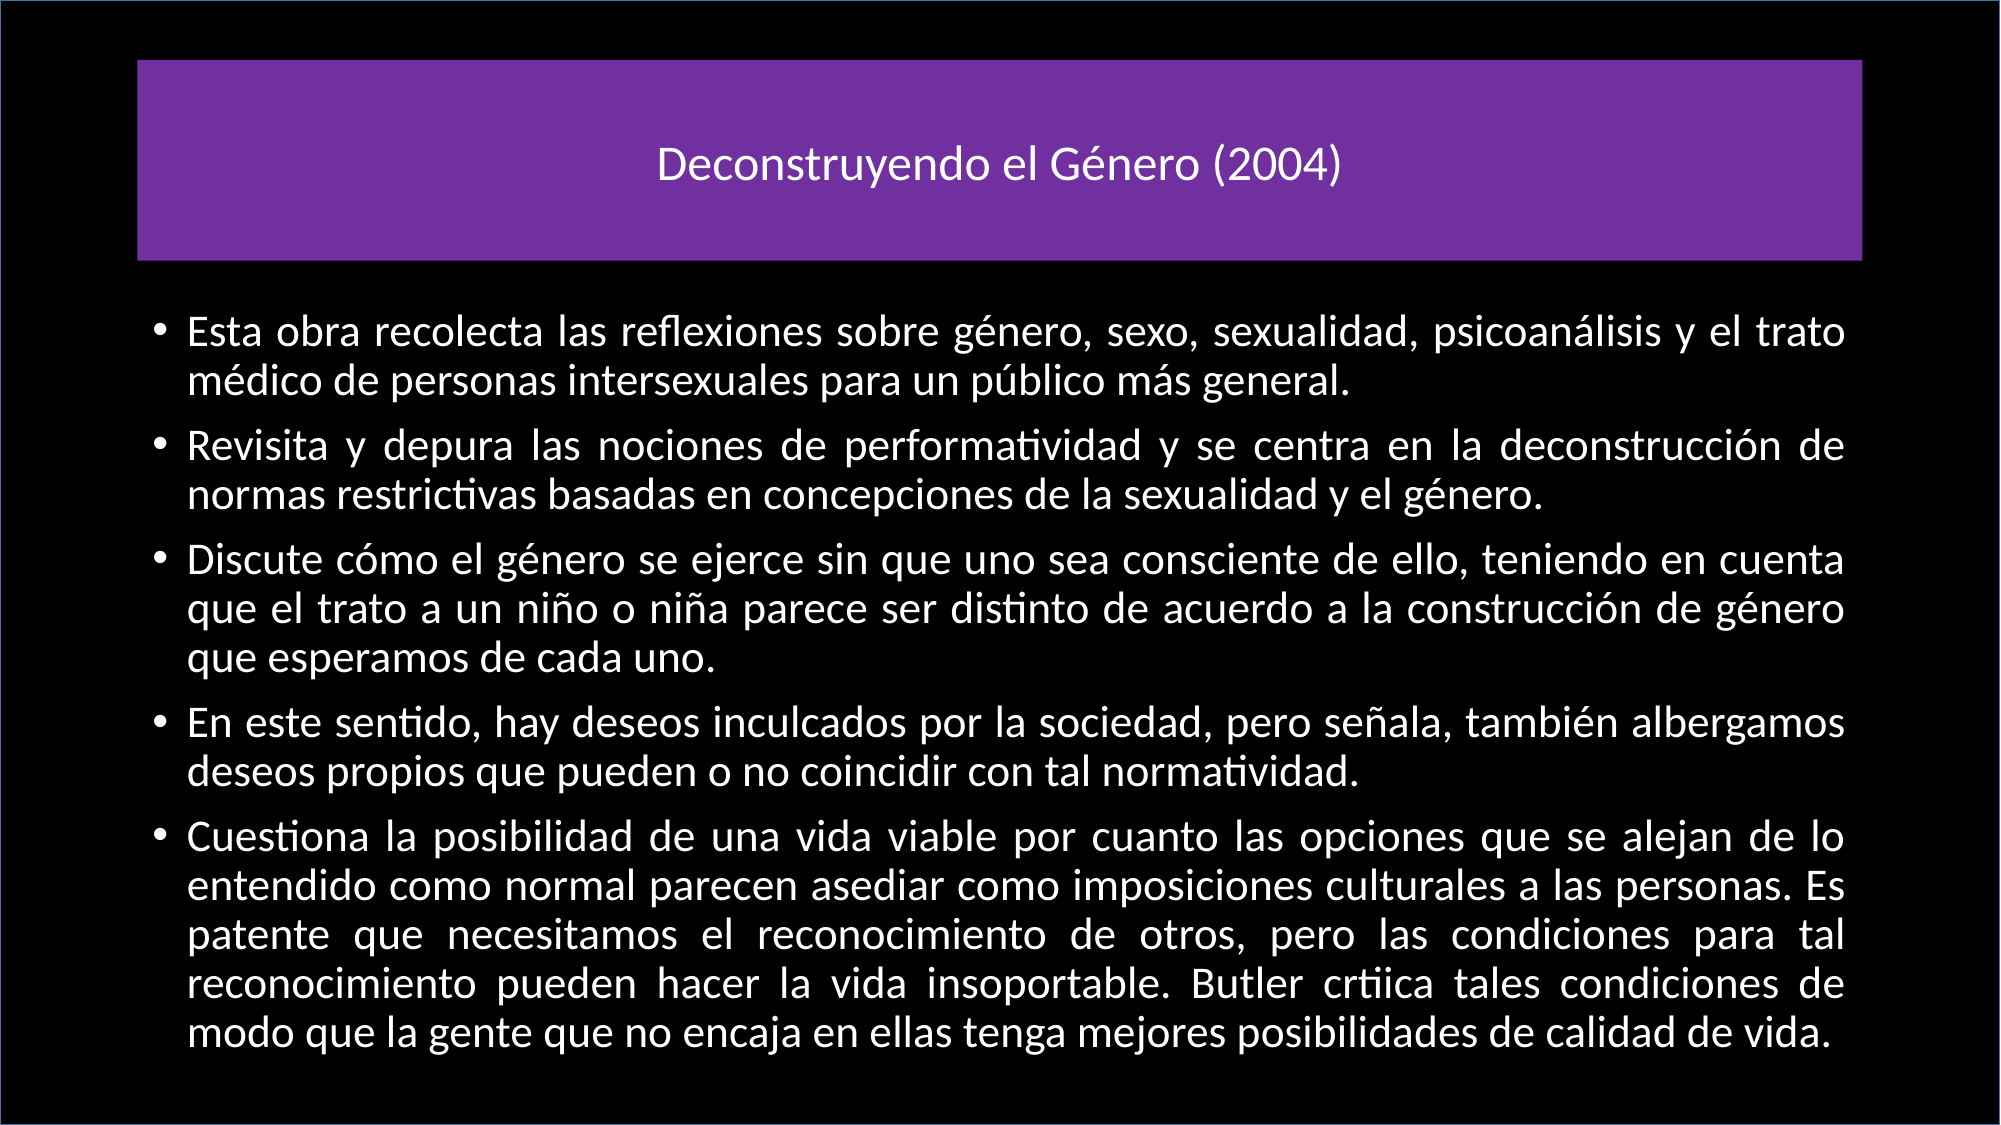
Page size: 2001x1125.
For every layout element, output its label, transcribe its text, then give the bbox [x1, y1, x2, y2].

list Esta obra recolecta las reflexiones sobre género, sexo, sexualidad, psicoanálisis y el trato médico de personas intersexuales para un público más general. Revisita y depura las nociones de performatividad y se centra en la deconstrucción de normas restrictivas basadas en concepciones de la sexualidad y el género. Discute cómo el género se ejerce sin que uno sea consciente de ello, teniendo en cuenta que el trato a un niño o niña parece ser distinto de acuerdo a la construcción de género que esperamos de cada uno. En este sentido, hay deseos inculcados por la sociedad, pero señala, también albergamos deseos propios que pueden o no coincidir con tal normatividad. Cuestiona la posibilidad de una vida viable por cuanto las opciones que se alejan de lo entendido como normal parecen asediar como imposiciones culturales a las personas. Es patente que necesitamos el reconocimiento de otros, pero las condiciones para tal reconocimiento pueden hacer la vida insoportable. Butler crtiica tales condiciones de modo que la gente que no encaja en ellas tenga mejores posibilidades de calidad de vida. [137, 299, 1863, 1089]
title Deconstruyendo el Género (2004) [137, 59, 1863, 261]
text_box [0, 0, 2000, 1125]
